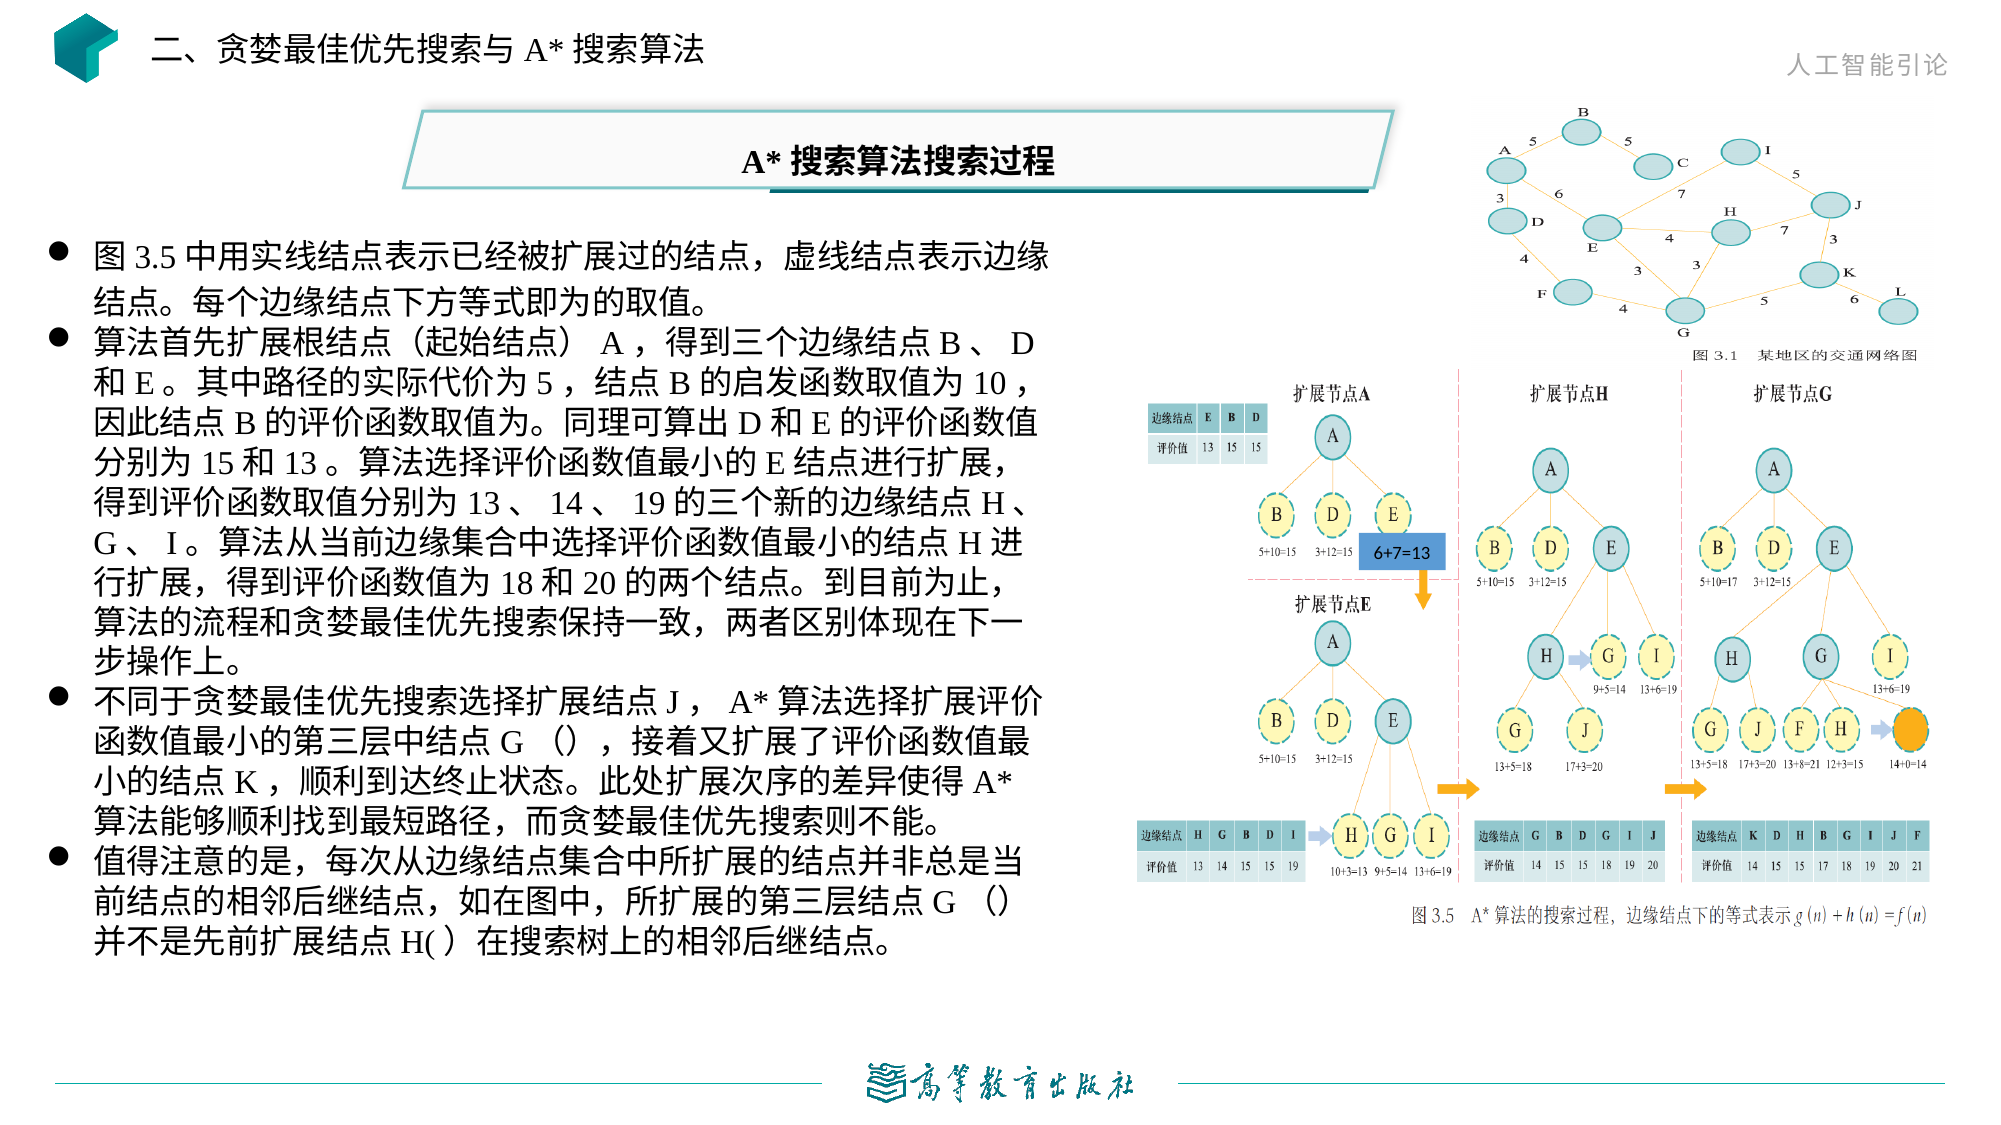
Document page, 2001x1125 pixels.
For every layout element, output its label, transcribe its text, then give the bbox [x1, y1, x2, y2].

picture [1119, 94, 1959, 948]
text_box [403, 111, 1393, 193]
picture [867, 1063, 1133, 1103]
text_box 二、贪婪最佳优先搜索与A*搜索算法 [135, 21, 721, 76]
